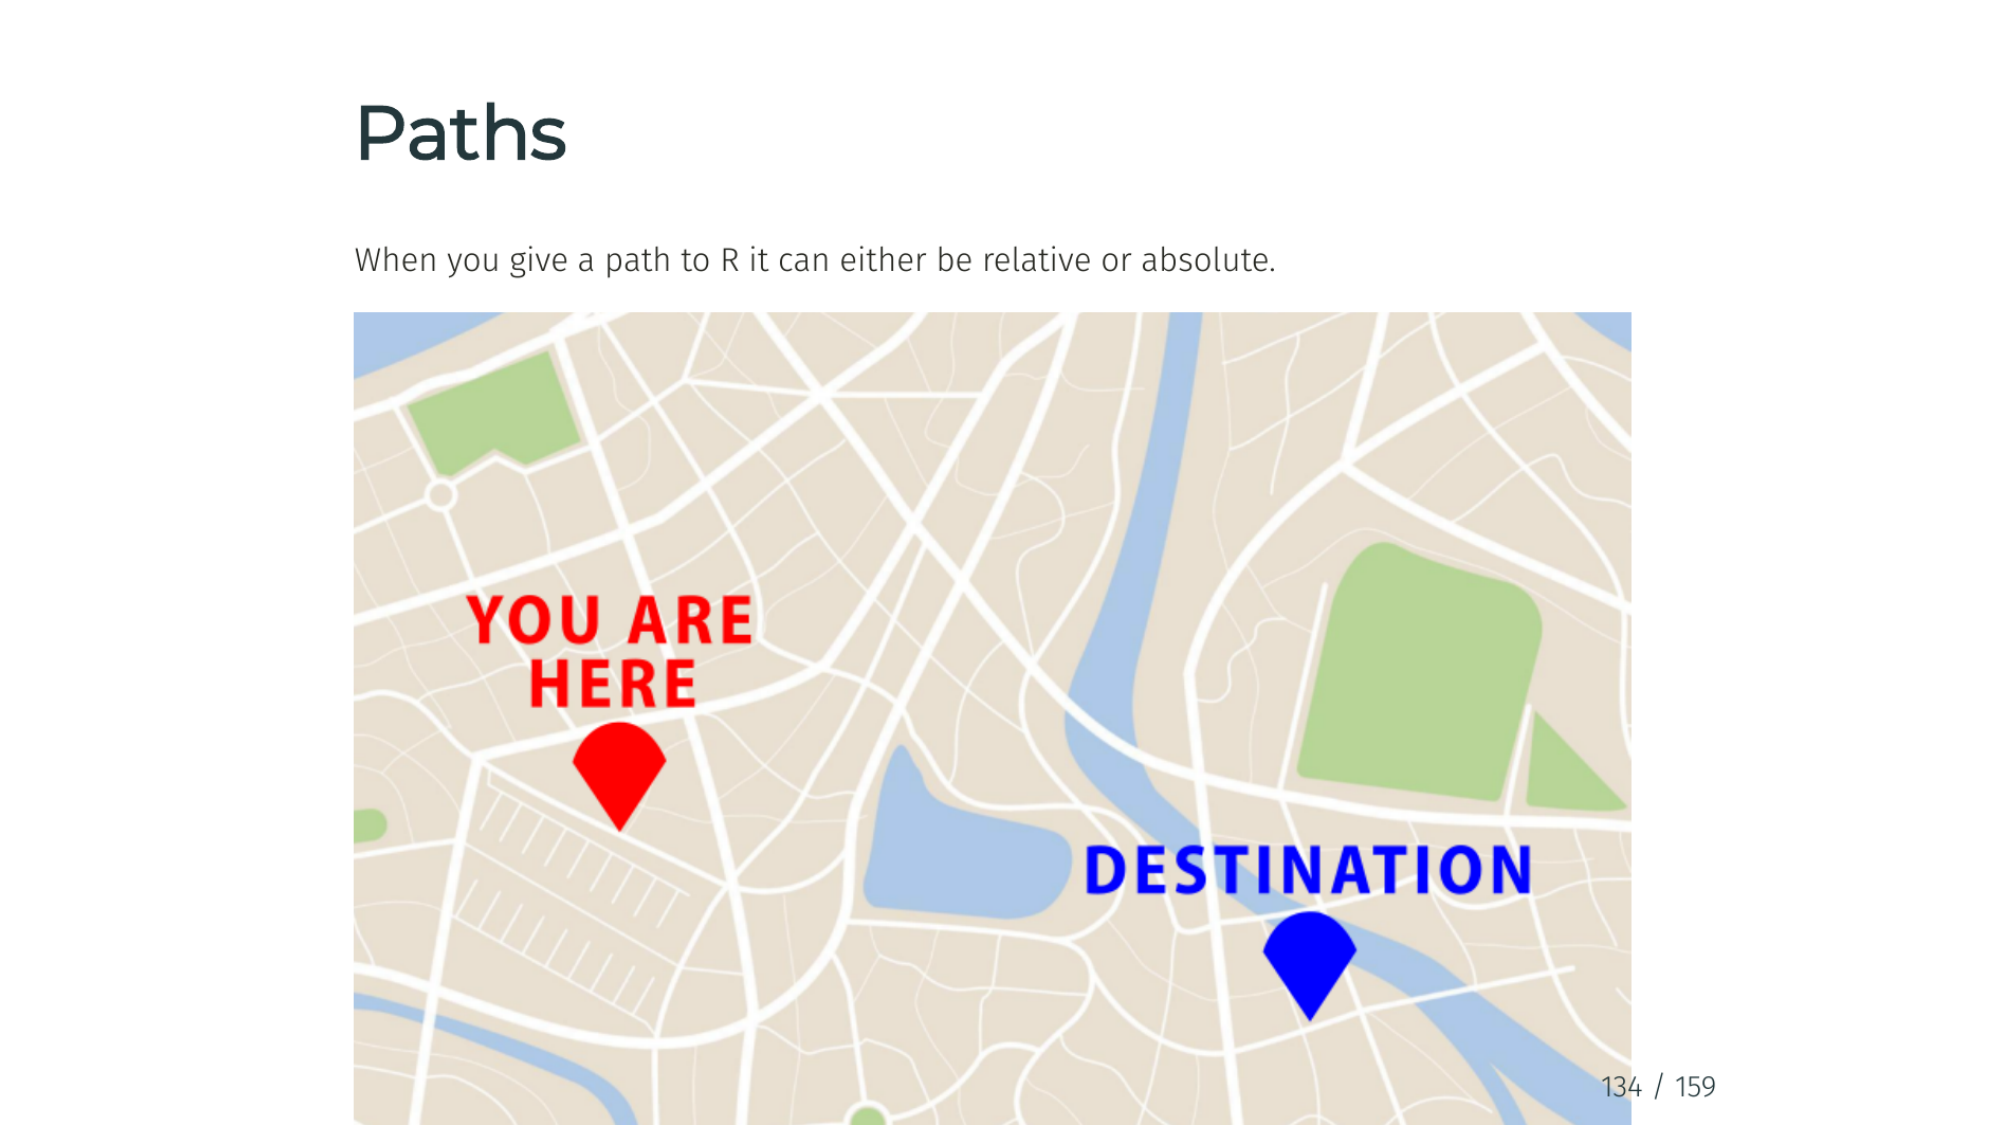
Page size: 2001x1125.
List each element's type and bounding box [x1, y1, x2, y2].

list [249, 0, 1750, 1125]
